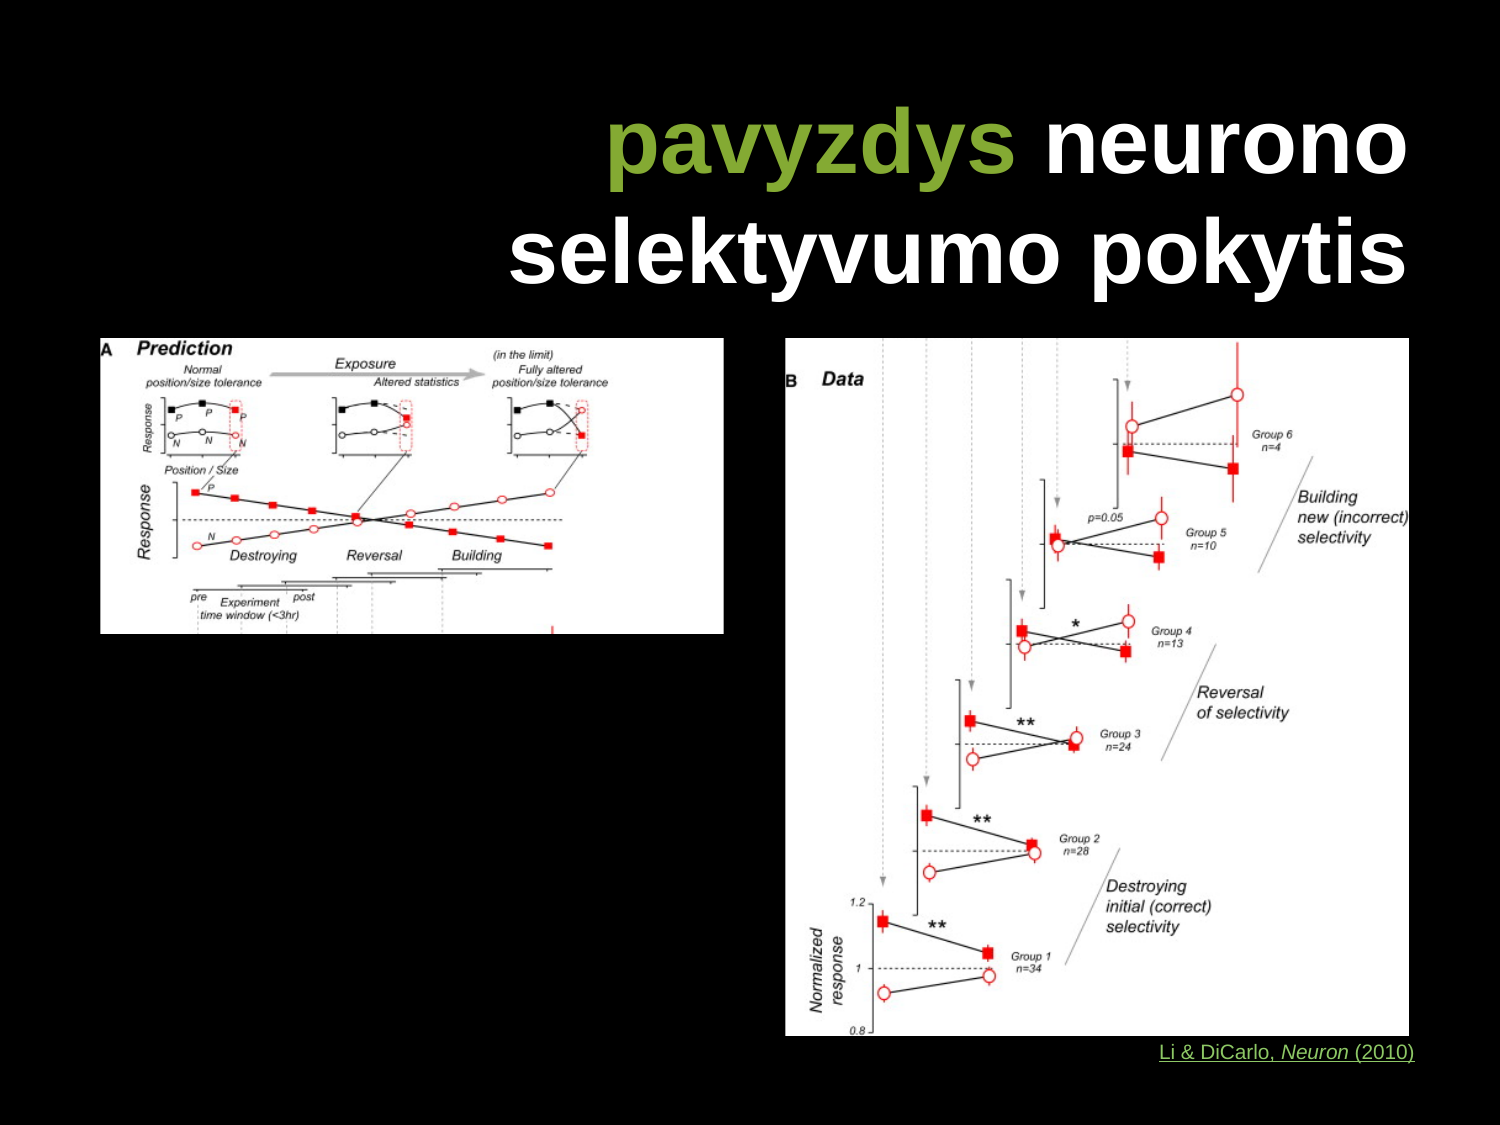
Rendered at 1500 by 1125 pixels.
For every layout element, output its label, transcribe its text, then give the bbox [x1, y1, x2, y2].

title pavyzdys neurono selektyvumo pokytis [75, 45, 1425, 339]
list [100, 337, 724, 634]
picture [785, 337, 1409, 1036]
text_box Li & DiCarlo, Neuron (2010) [1078, 1031, 1430, 1079]
